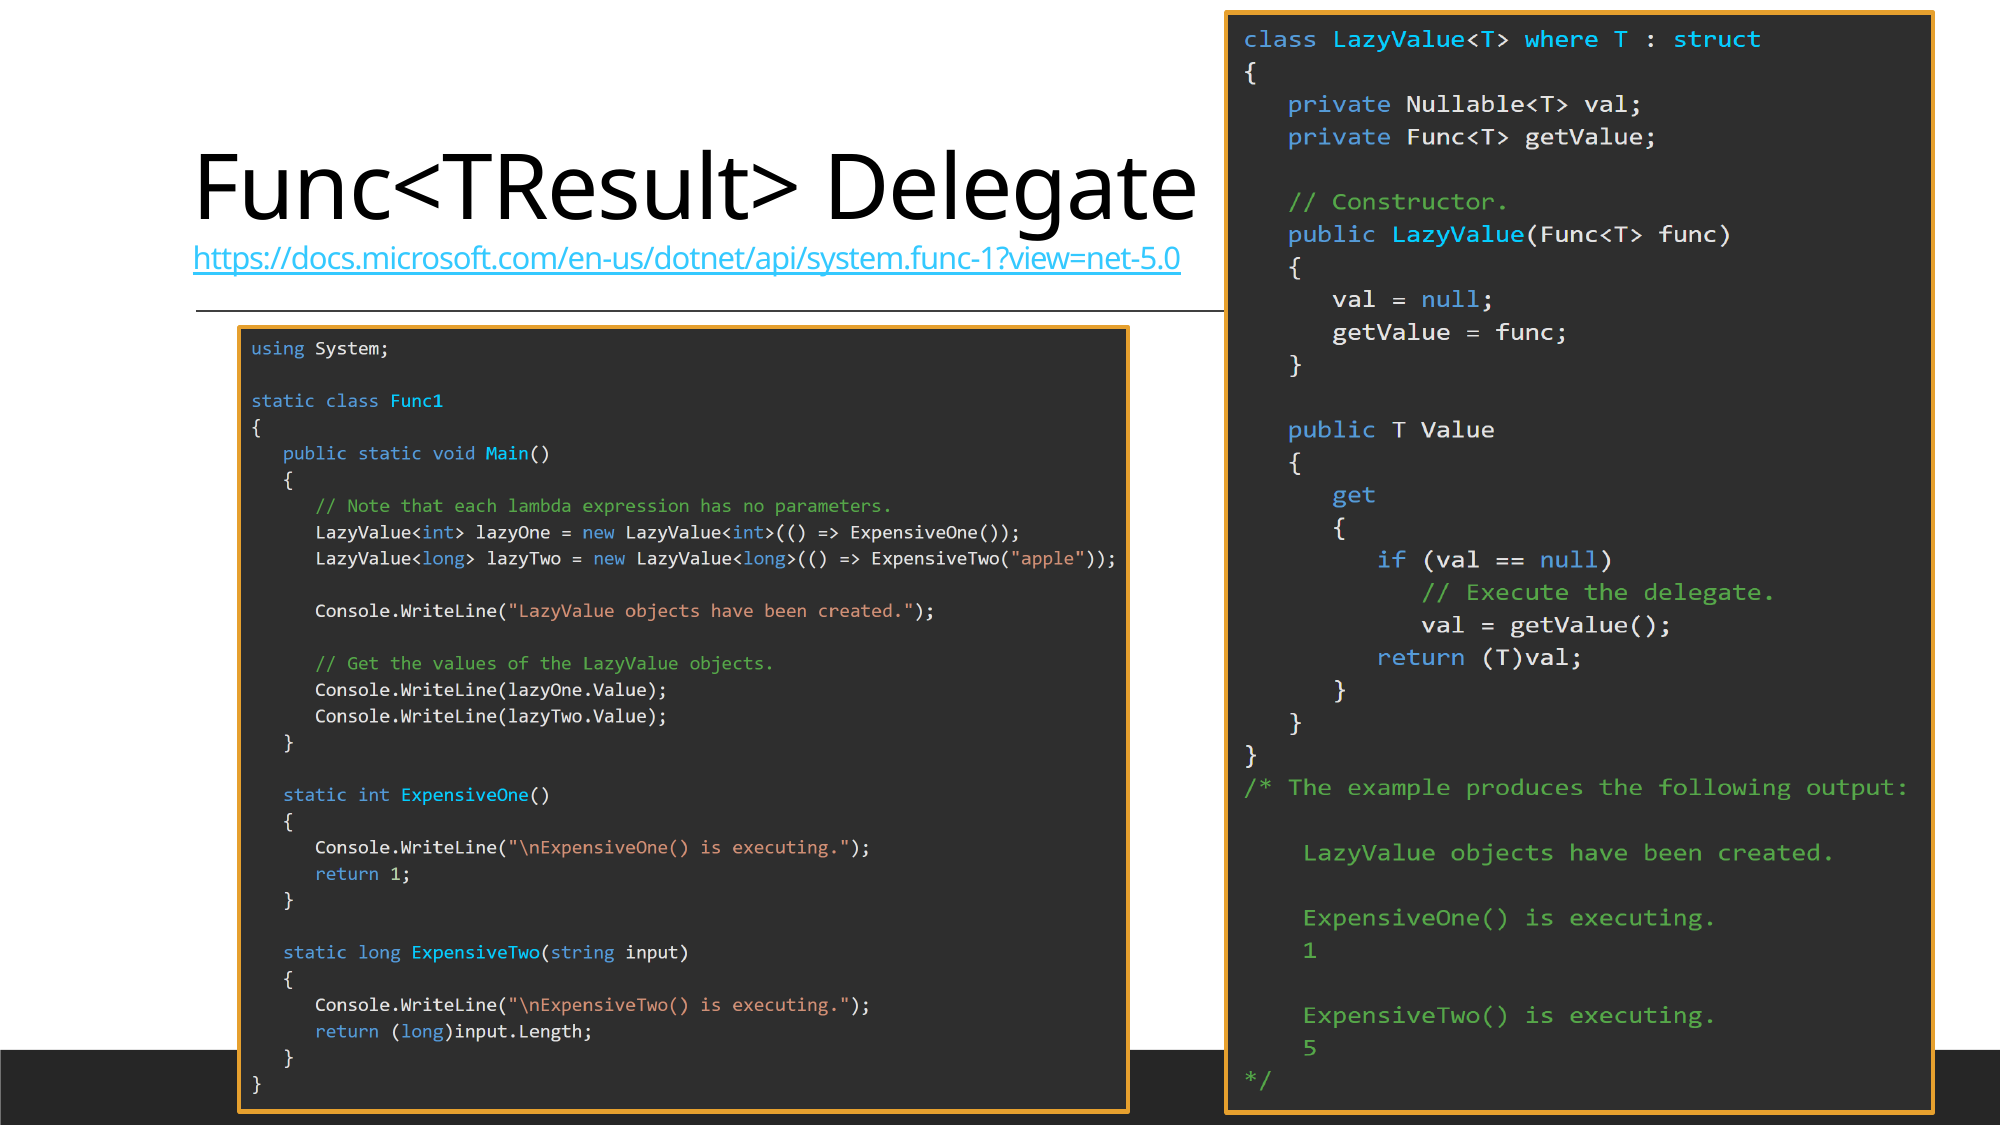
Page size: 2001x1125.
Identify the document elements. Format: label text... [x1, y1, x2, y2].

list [240, 328, 1127, 1110]
picture [1227, 14, 1932, 1111]
title Func<TResult> Delegate https://docs.microsoft.com/en-us/dotnet/api/system.func-1?view=net-5.0 [177, 47, 1224, 285]
